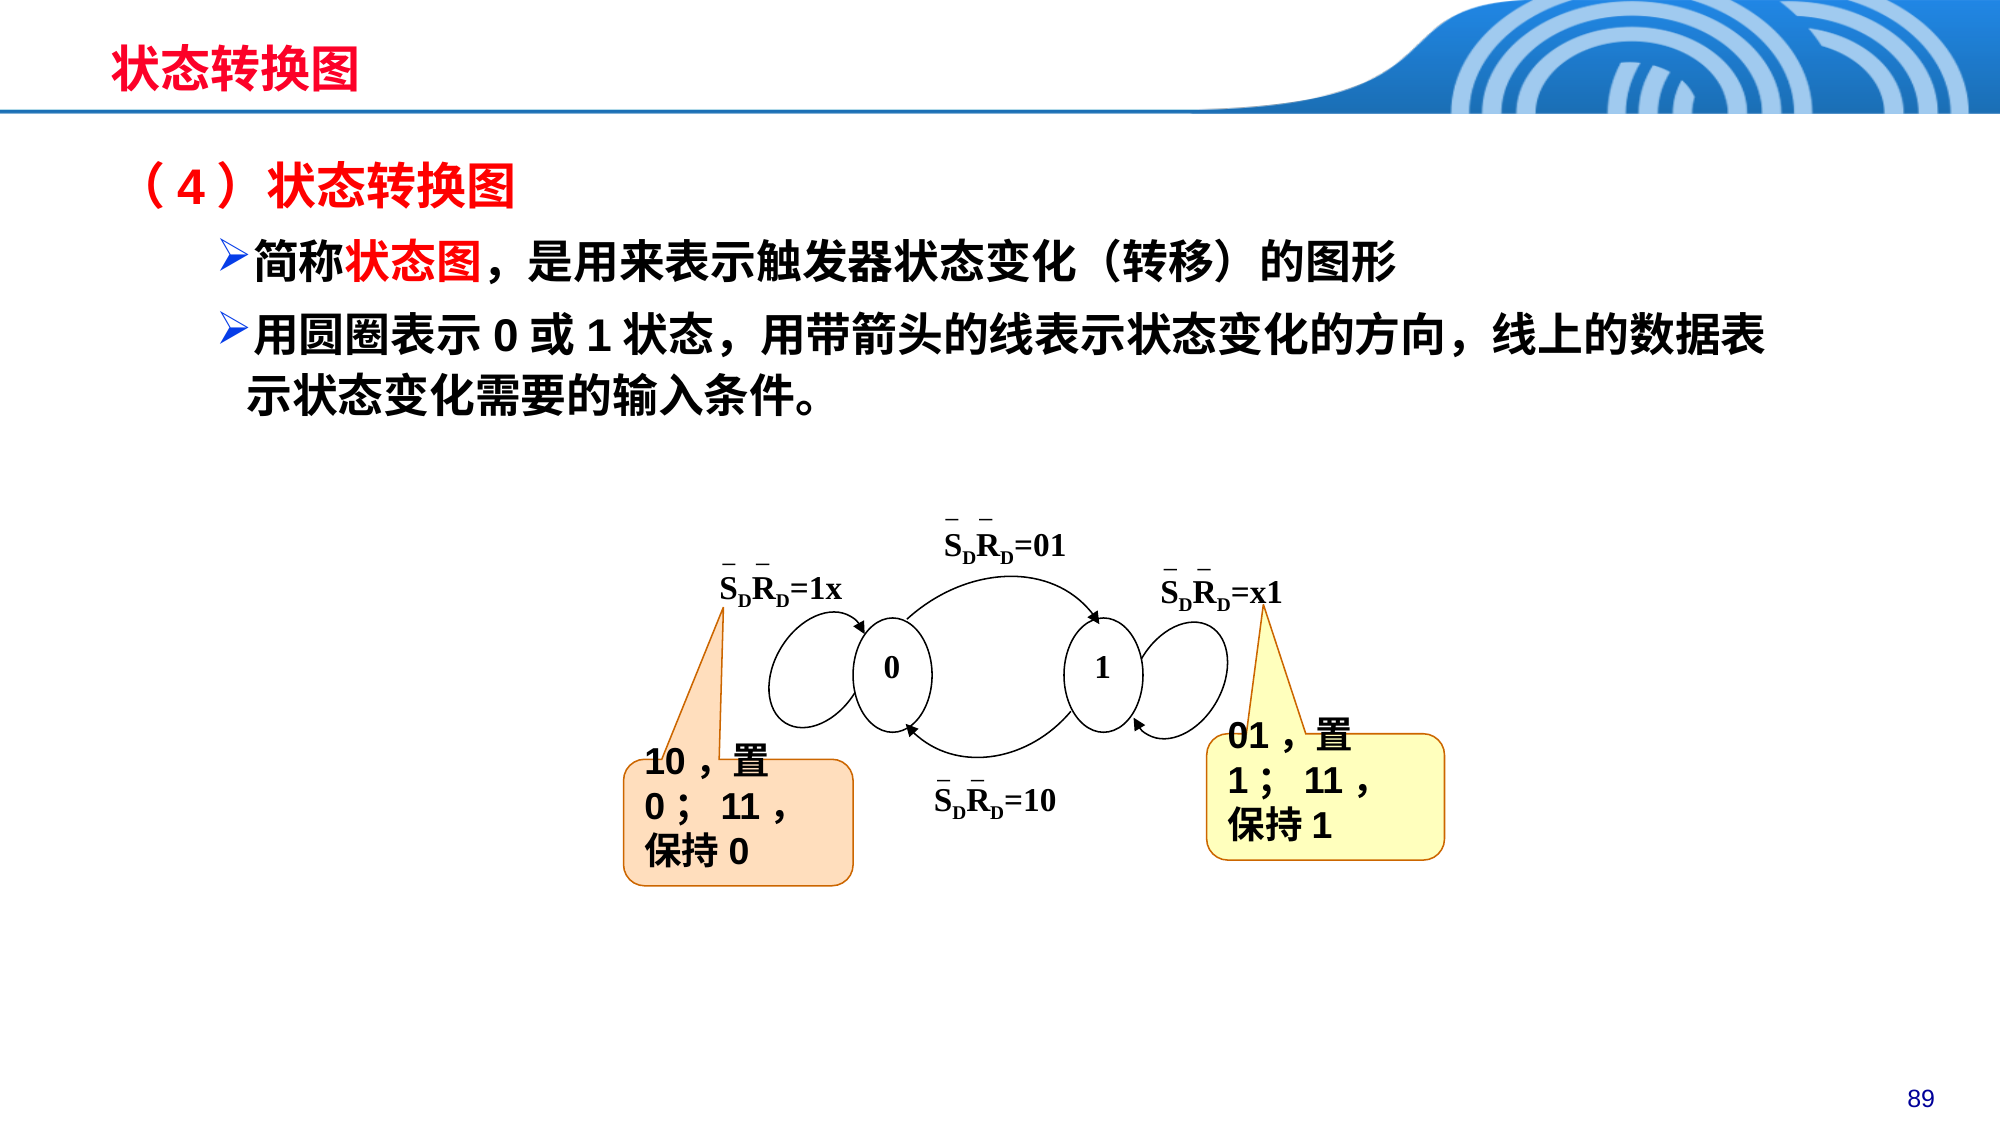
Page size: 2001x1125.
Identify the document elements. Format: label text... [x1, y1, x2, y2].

text_box （4）状态转换图 简称状态图，是用来表示触发器状态变化（转移）的图形 用圆圈表示0或1状态，用带箭头的线表示状态变化的方向，线上的数据表示状态变化需要的输入条件。 [100, 147, 1827, 429]
text_box 10，置0；11，保持0 [623, 667, 854, 886]
title 状态转换图 [99, 40, 964, 103]
text_box 01，置1；11，保持1 [1206, 733, 1445, 861]
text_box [704, 514, 1344, 827]
picture [0, 0, 2000, 114]
